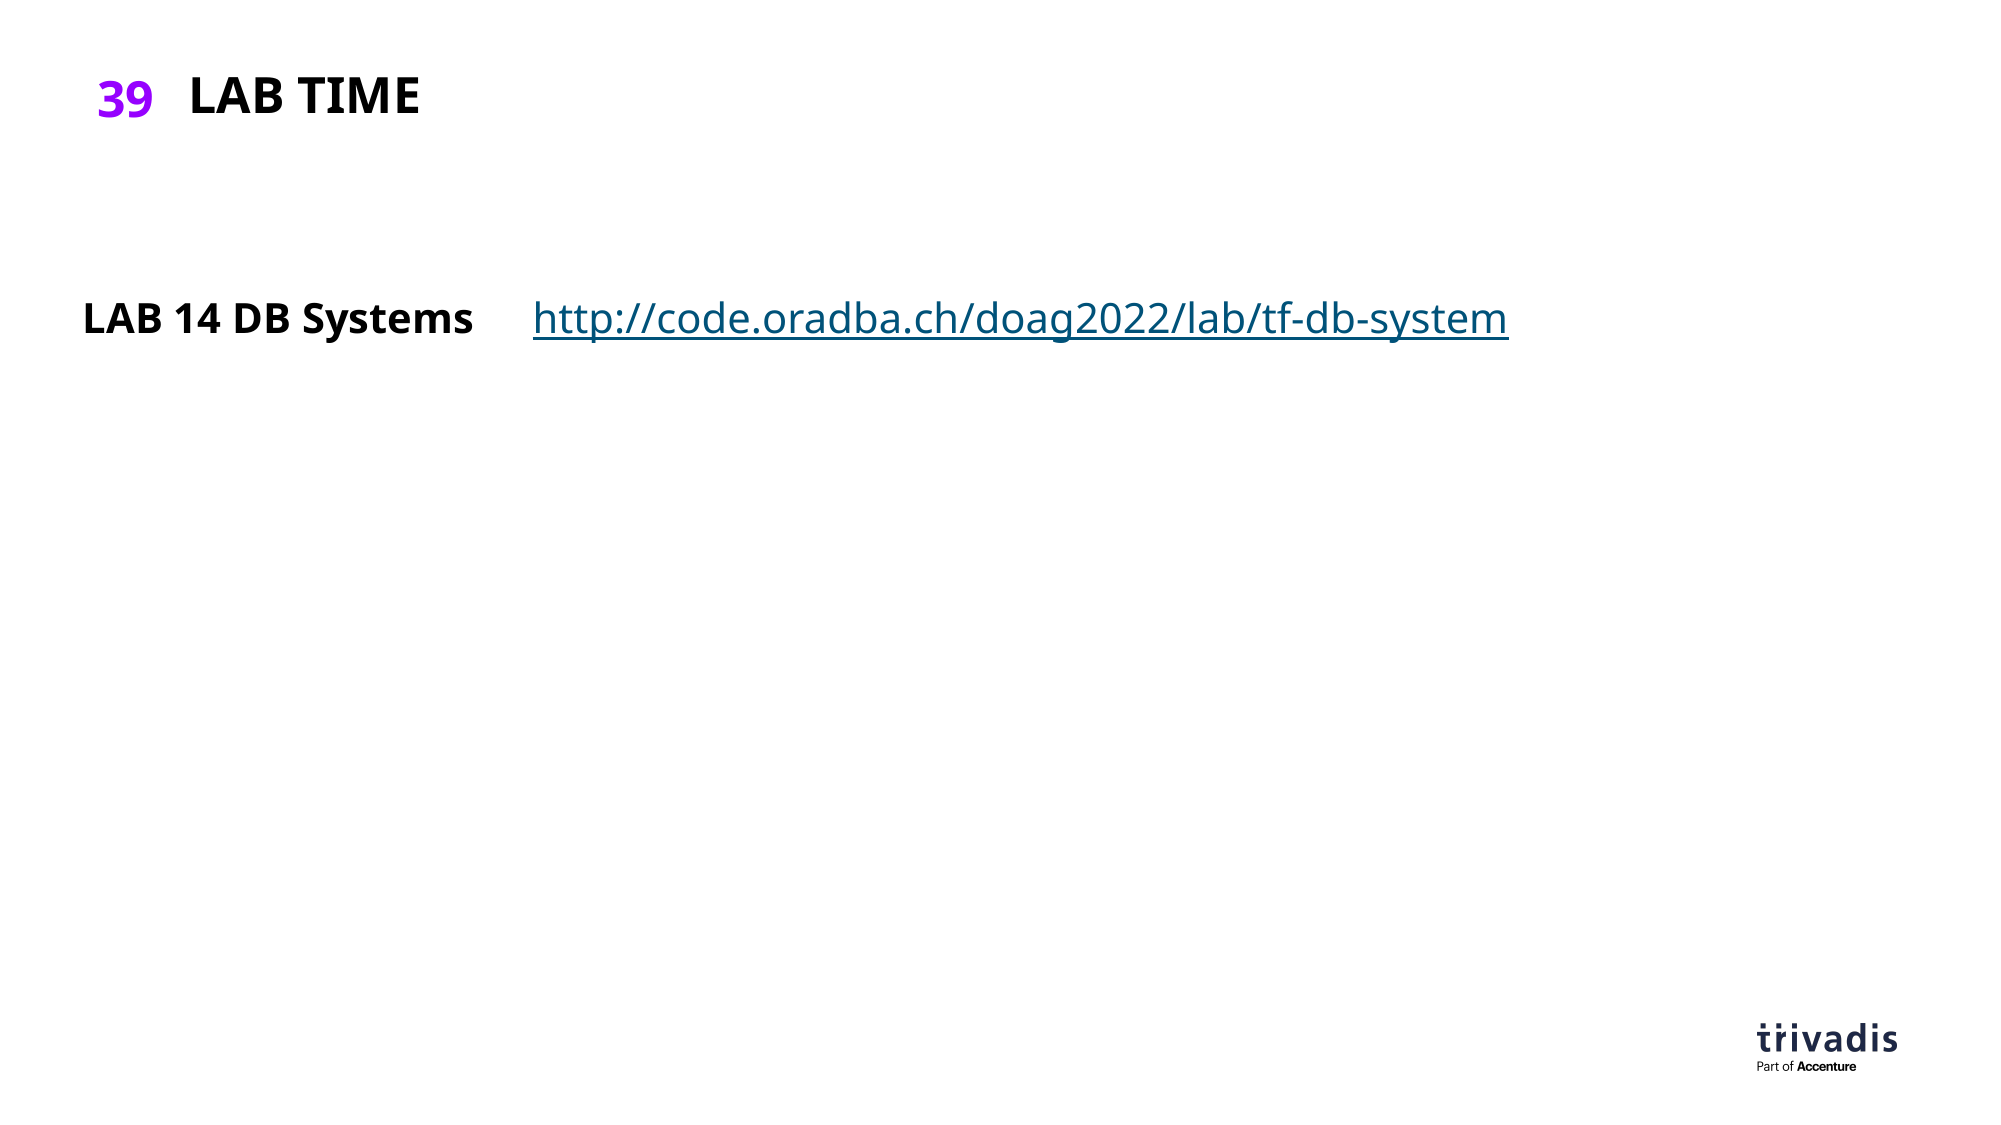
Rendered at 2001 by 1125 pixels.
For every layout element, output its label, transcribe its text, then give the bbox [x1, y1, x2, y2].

title Lab Time [170, 63, 1933, 136]
list LAB 14 DB Systems http://code.oradba.ch/doag2022/lab/tf-db-system [65, 284, 1933, 1062]
picture [1757, 1062, 1897, 1071]
